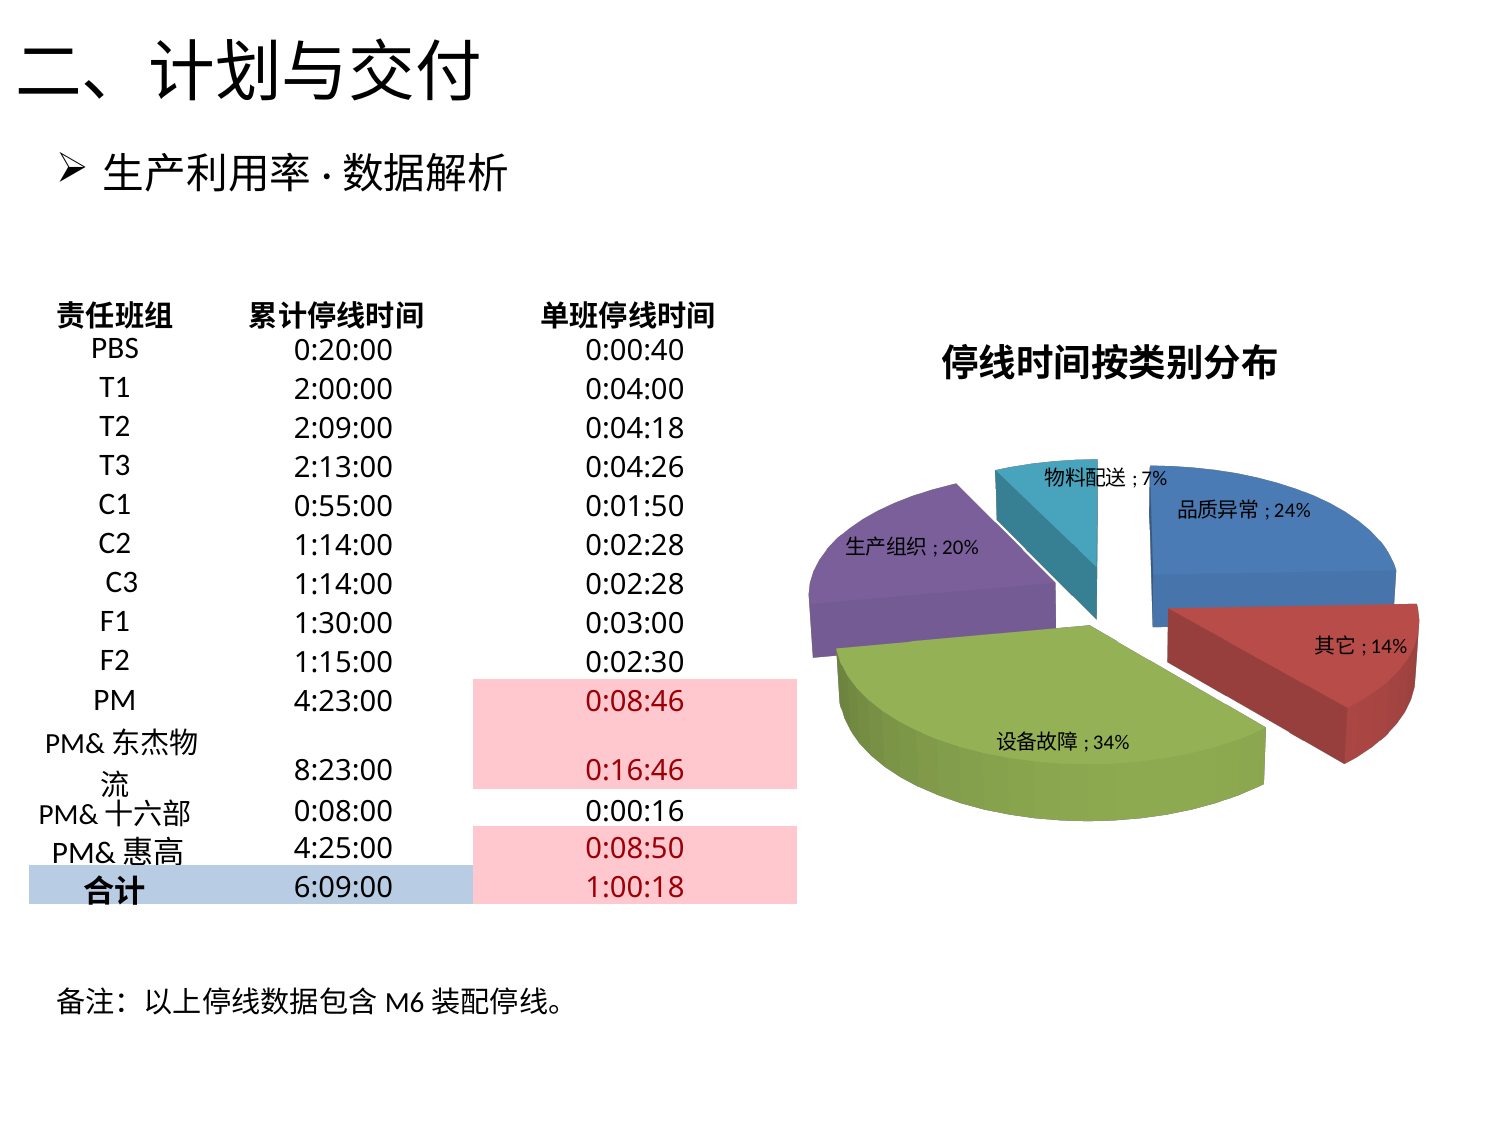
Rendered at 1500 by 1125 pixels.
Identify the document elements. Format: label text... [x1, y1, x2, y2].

table_cell PM&十六部 [29, 789, 214, 826]
table_cell 0:03:00 [473, 601, 744, 640]
table_cell 2:13:00 [214, 444, 473, 483]
table_cell 0:20:00 [214, 327, 473, 366]
table_cell 0:02:28 [473, 562, 744, 601]
table_cell C2 [29, 523, 214, 562]
table_cell 0:08:46 [473, 679, 744, 718]
table_cell F1 [29, 601, 214, 640]
table_cell 1:30:00 [214, 601, 473, 640]
table_cell PM [29, 679, 214, 718]
table_cell 1:15:00 [214, 640, 473, 679]
table_header 单班停线时间 [473, 291, 797, 327]
table_cell 1:14:00 [214, 562, 473, 601]
table_cell 8:23:00 [214, 718, 473, 789]
table_cell 2:09:00 [214, 405, 473, 444]
table_cell C1 [29, 483, 214, 523]
table_cell 4:23:00 [214, 679, 473, 718]
title 二、计划与交付 [0, 0, 1350, 138]
table_cell 合计 [29, 865, 214, 904]
table_cell 0:55:00 [214, 483, 473, 523]
table_cell 6:09:00 [214, 865, 473, 904]
table_cell T1 [29, 366, 214, 405]
table_header 累计停线时间 [214, 291, 473, 327]
text_box 生产利用率·数据解析 [41, 139, 632, 205]
table_cell 0:00:40 [473, 327, 744, 366]
table_cell PM&惠高 [29, 826, 214, 865]
table_cell 0:04:26 [473, 444, 744, 483]
table_cell 0:00:16 [473, 789, 744, 826]
table_cell 1:14:00 [214, 523, 473, 562]
table_cell 0:04:00 [473, 366, 744, 405]
table_cell 1:00:18 [473, 865, 797, 904]
table_cell 0:08:00 [214, 789, 473, 826]
table_cell T2 [29, 405, 214, 444]
table_cell 0:16:46 [473, 718, 744, 789]
text_box 备注：以上停线数据包含M6装配停线。 [41, 975, 739, 1026]
table_header 责任班组 [29, 291, 214, 327]
table_cell 4:25:00 [214, 826, 473, 865]
table_cell 2:00:00 [214, 366, 473, 405]
table_cell 0:04:18 [473, 405, 744, 444]
table_cell 0:02:28 [473, 523, 744, 562]
table_cell 0:08:50 [473, 826, 797, 865]
table_cell PM&东杰物流 [29, 718, 214, 789]
table_cell 0:02:30 [473, 640, 744, 679]
table_cell T3 [29, 444, 214, 483]
table_cell F2 [29, 640, 214, 679]
chart [749, 302, 1471, 847]
table_cell PBS [29, 327, 214, 366]
table_cell C3 [29, 562, 214, 601]
table_cell 0:01:50 [473, 483, 744, 523]
